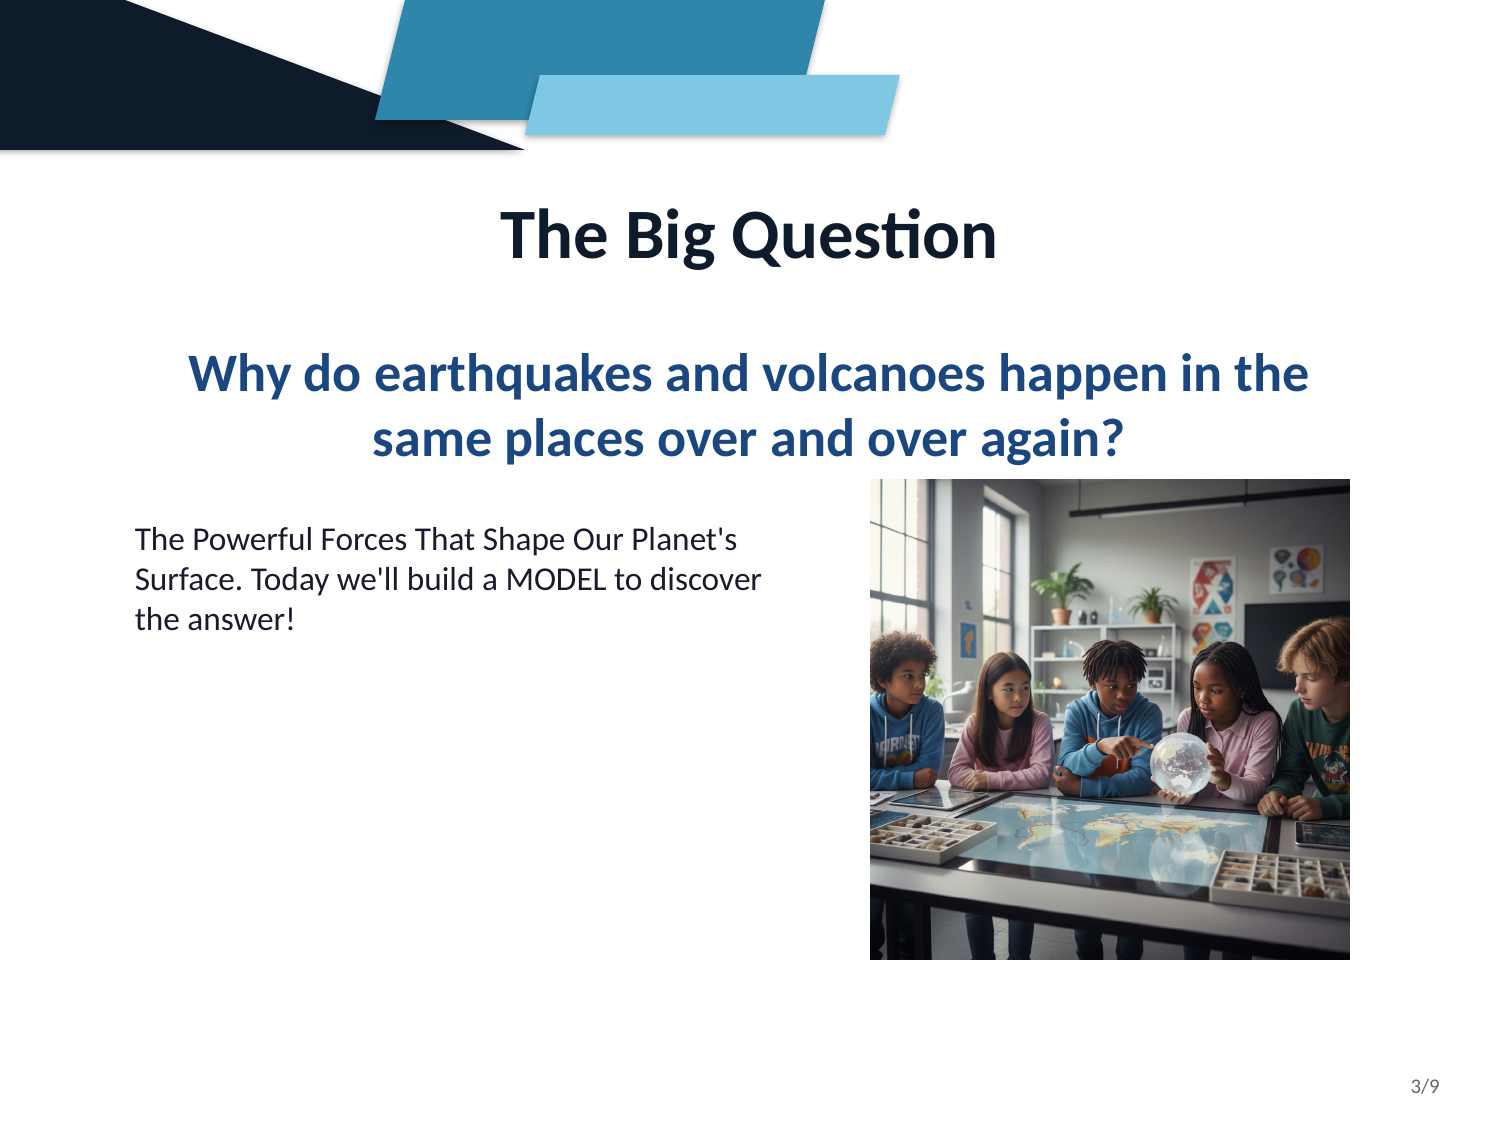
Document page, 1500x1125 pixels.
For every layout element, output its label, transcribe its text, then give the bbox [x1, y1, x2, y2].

text_box [374, 0, 826, 121]
picture [869, 479, 1351, 961]
text_box Why do earthquakes and volcanoes happen in the same places over and over again? [119, 329, 1380, 475]
text_box [0, 0, 526, 151]
text_box The Powerful Forces That Shape Our Planet's Surface. Today we'll build a MODEL to discover the answer! [119, 509, 795, 645]
text_box The Big Question [485, 179, 1014, 280]
text_box [524, 74, 901, 136]
text_box 3/9 [1395, 1065, 1455, 1105]
